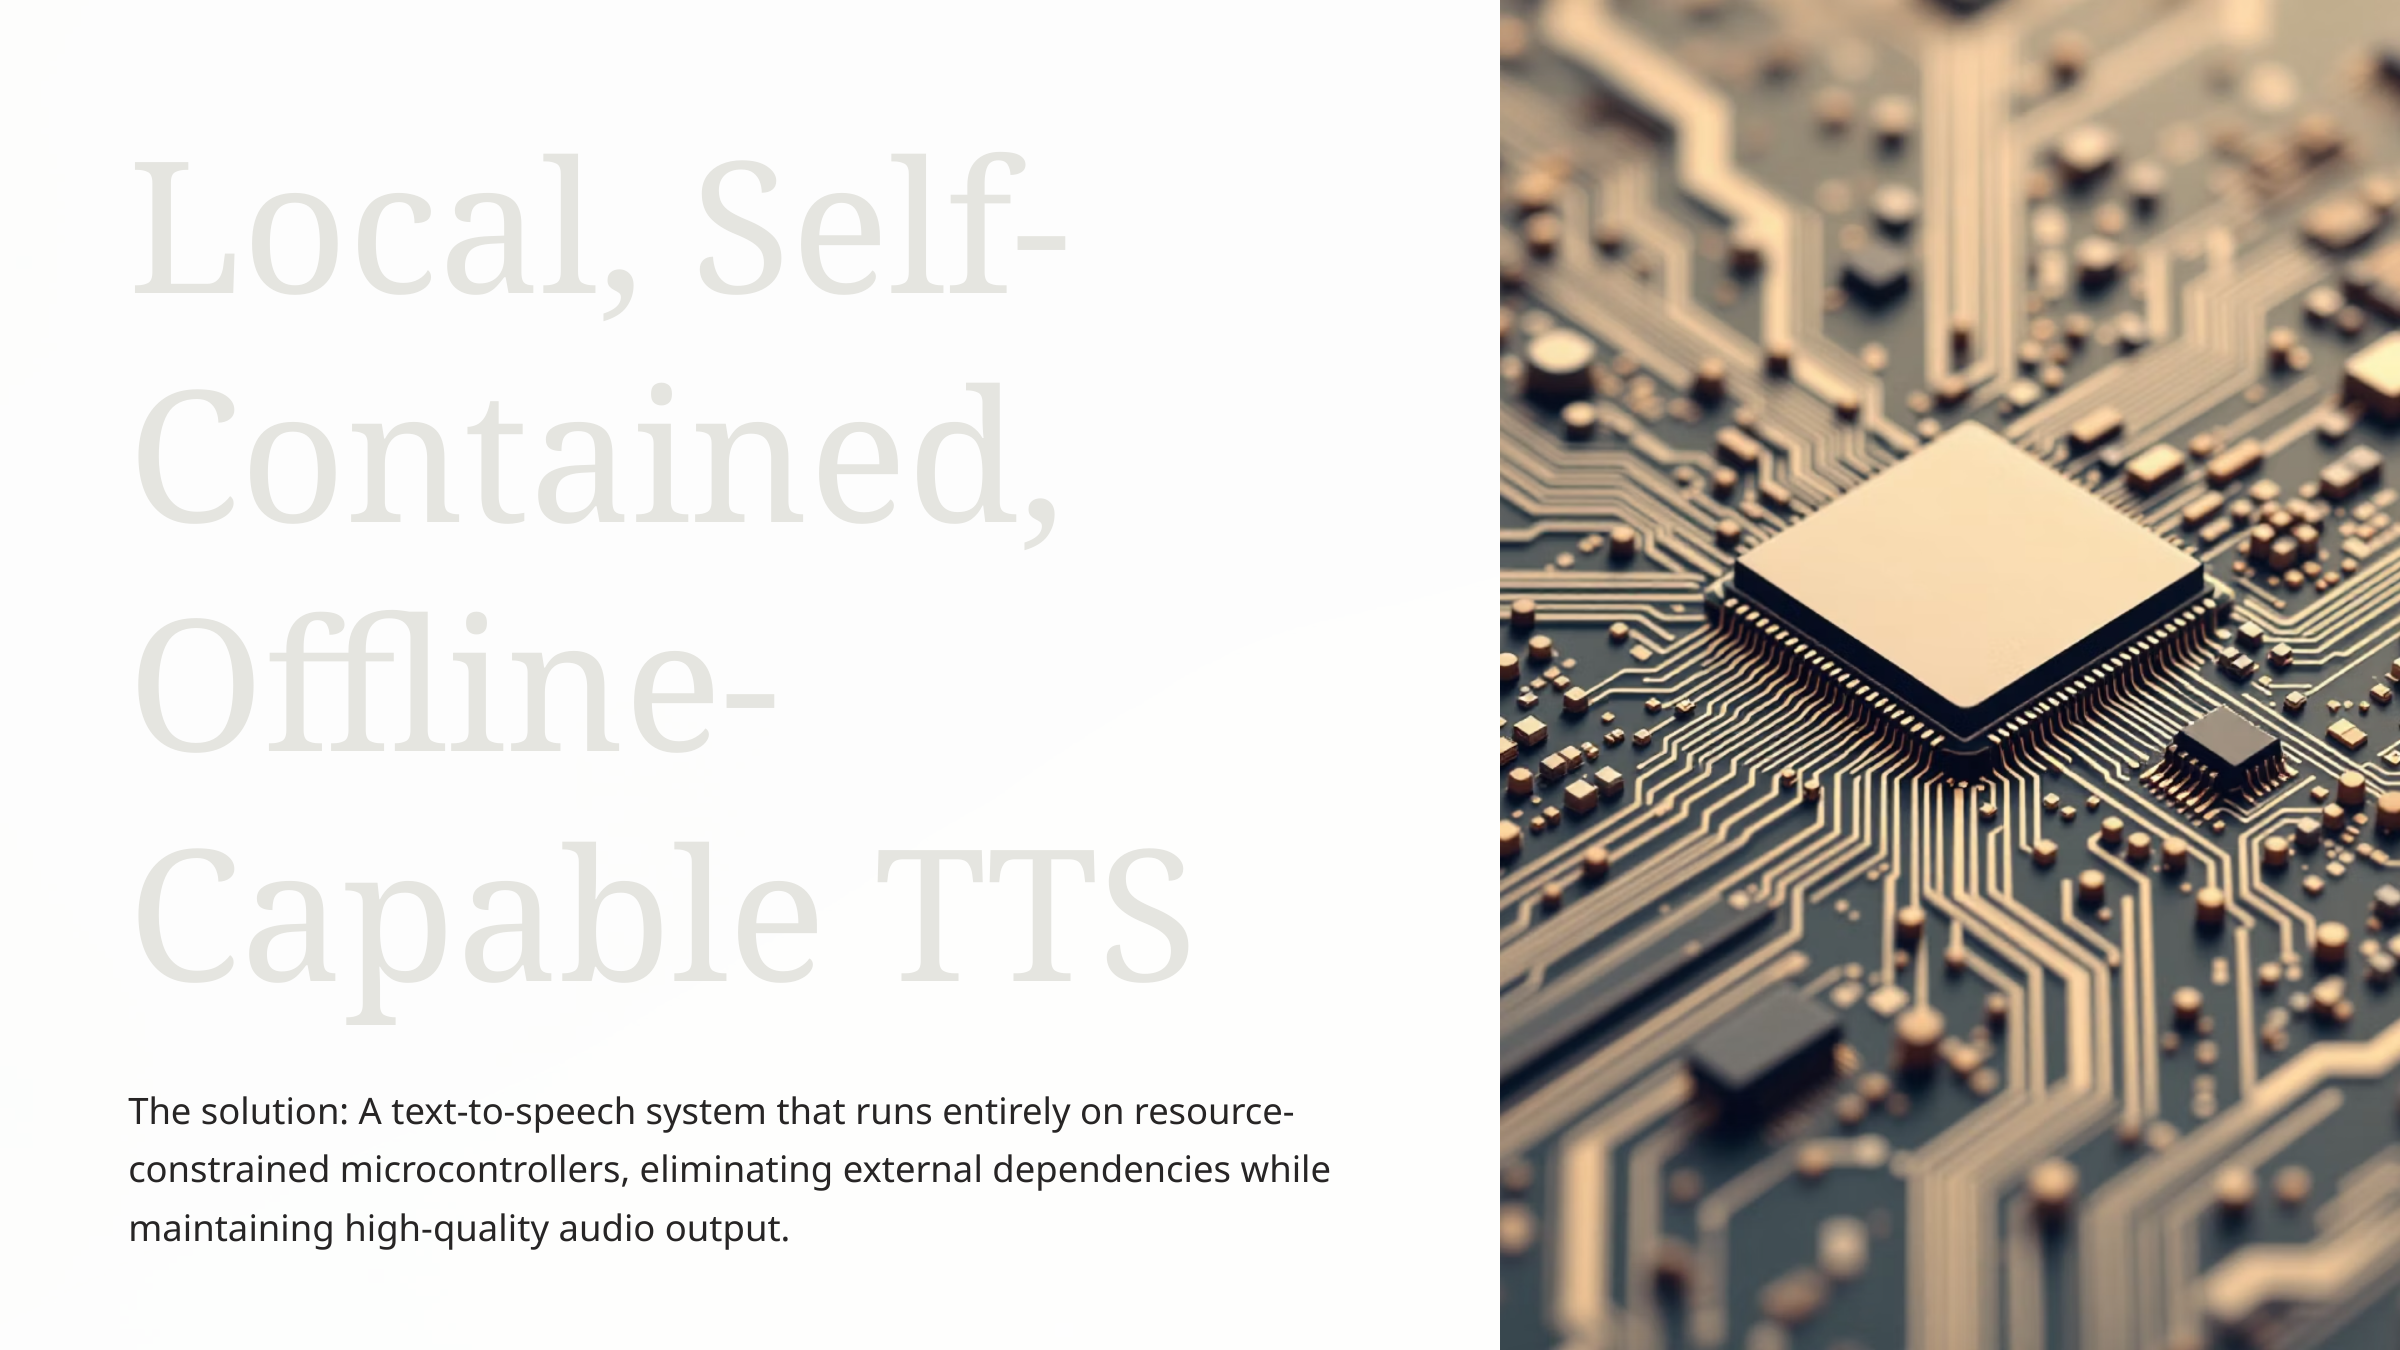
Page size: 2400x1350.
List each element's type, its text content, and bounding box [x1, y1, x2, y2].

text_box Local, Self-Contained, Offline-Capable TTS [128, 100, 1372, 1019]
text_box The solution: A text-to-speech system that runs entirely on resource-constrained microcontrollers, eliminating external dependencies while maintaining high-quality audio output. [128, 1073, 1372, 1250]
picture [1499, 0, 2400, 1350]
